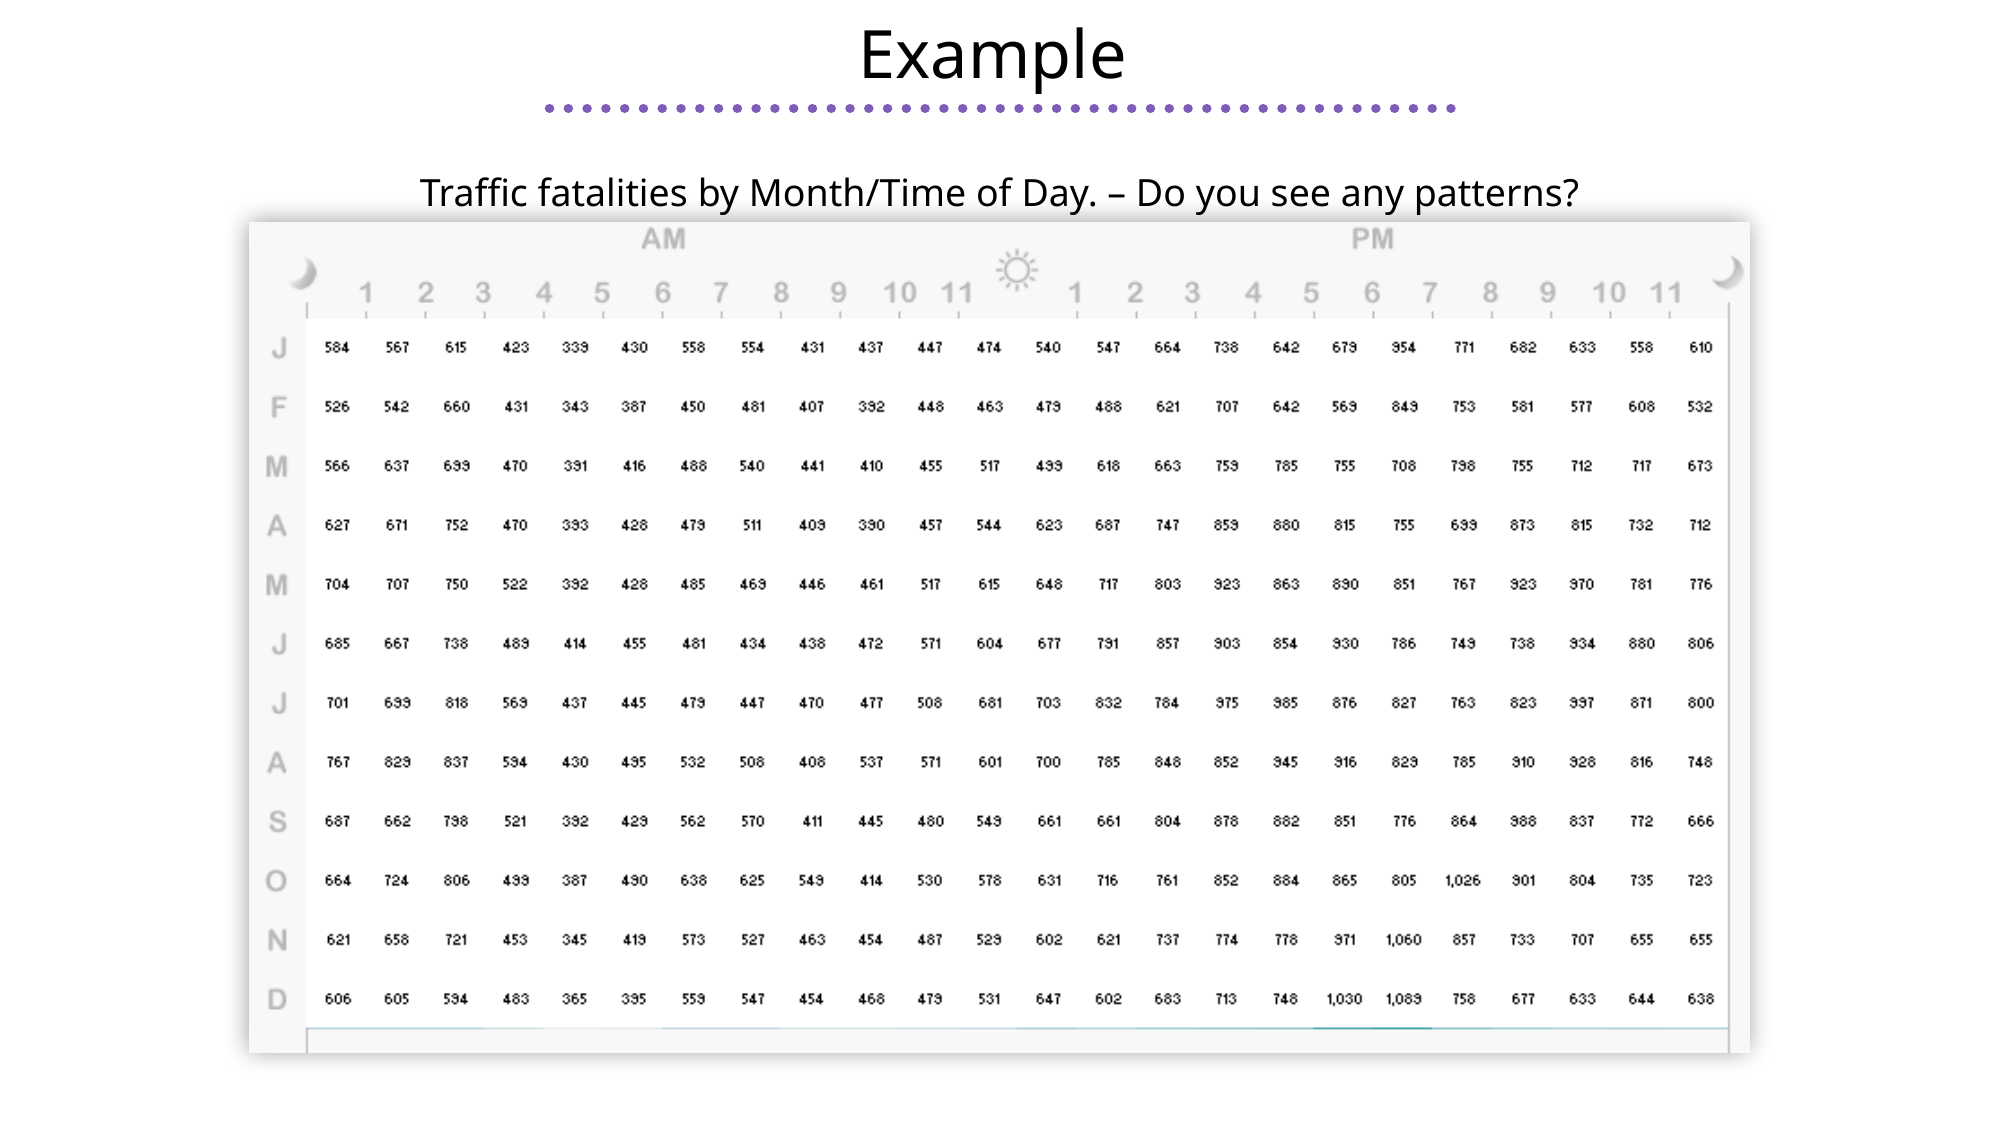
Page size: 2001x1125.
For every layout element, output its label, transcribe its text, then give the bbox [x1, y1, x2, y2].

text_box Traffic fatalities by Month/Time of Day. – Do you see any patterns? [249, 161, 1750, 222]
title Example [137, 5, 1849, 109]
picture [249, 222, 1750, 1053]
